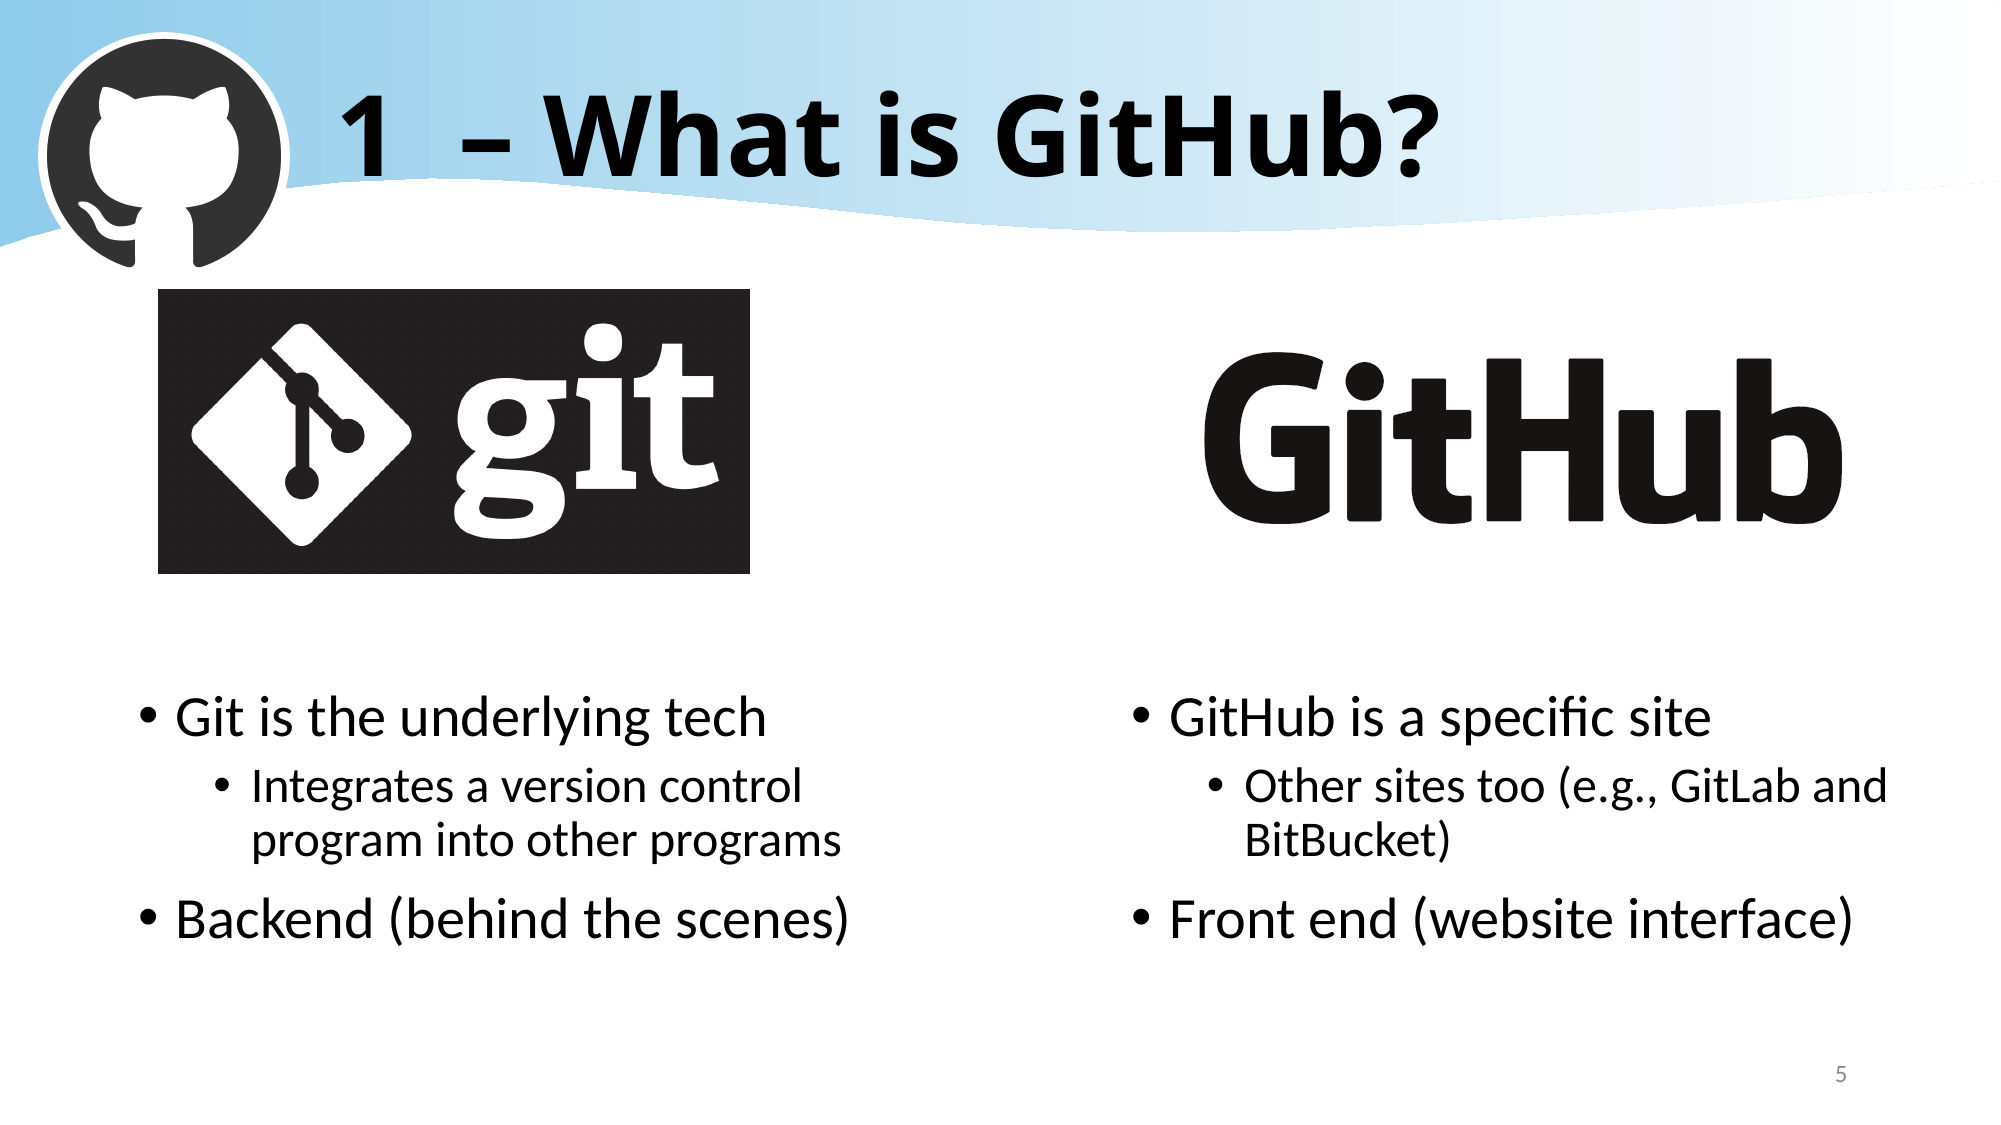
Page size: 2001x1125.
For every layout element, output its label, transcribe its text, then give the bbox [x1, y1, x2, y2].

list Git is the underlying tech Integrates a version control program into other programs Backend (behind the scenes) [123, 679, 936, 1048]
picture [158, 288, 750, 574]
text_box GitHub is a specific site Other sites too (e.g., GitLab and BitBucket) Front end (website interface) [1116, 679, 1930, 1087]
picture [47, 36, 281, 270]
title 1 – What is GitHub? [320, 46, 1863, 234]
picture [1204, 338, 1842, 524]
slide_number 5 [1412, 1042, 1863, 1103]
